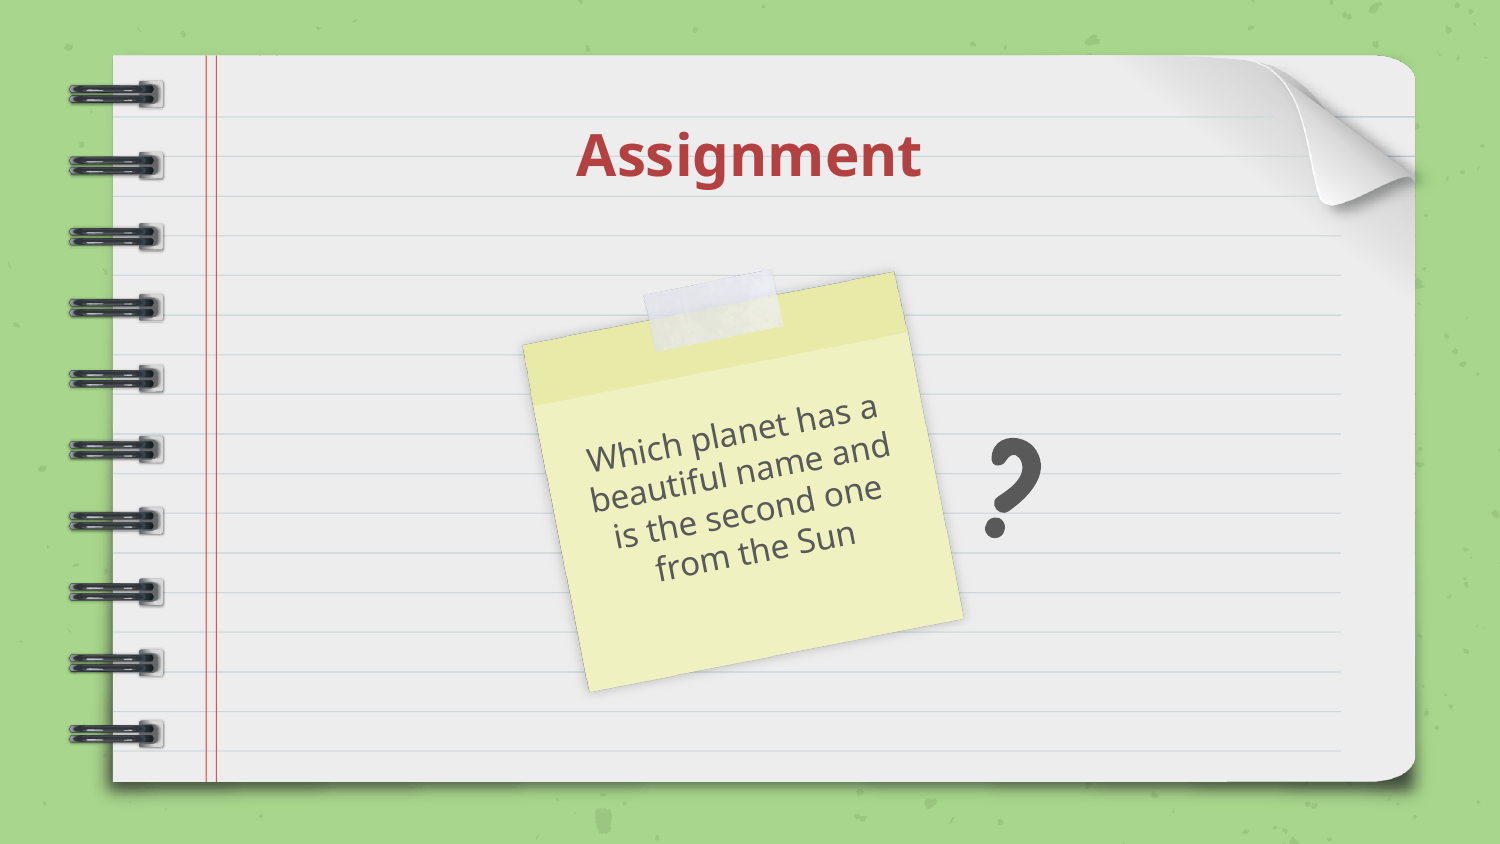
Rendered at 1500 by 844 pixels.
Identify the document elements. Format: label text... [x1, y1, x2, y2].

title Assignment [378, 116, 1122, 211]
picture [63, 22, 1437, 822]
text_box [967, 428, 1060, 542]
